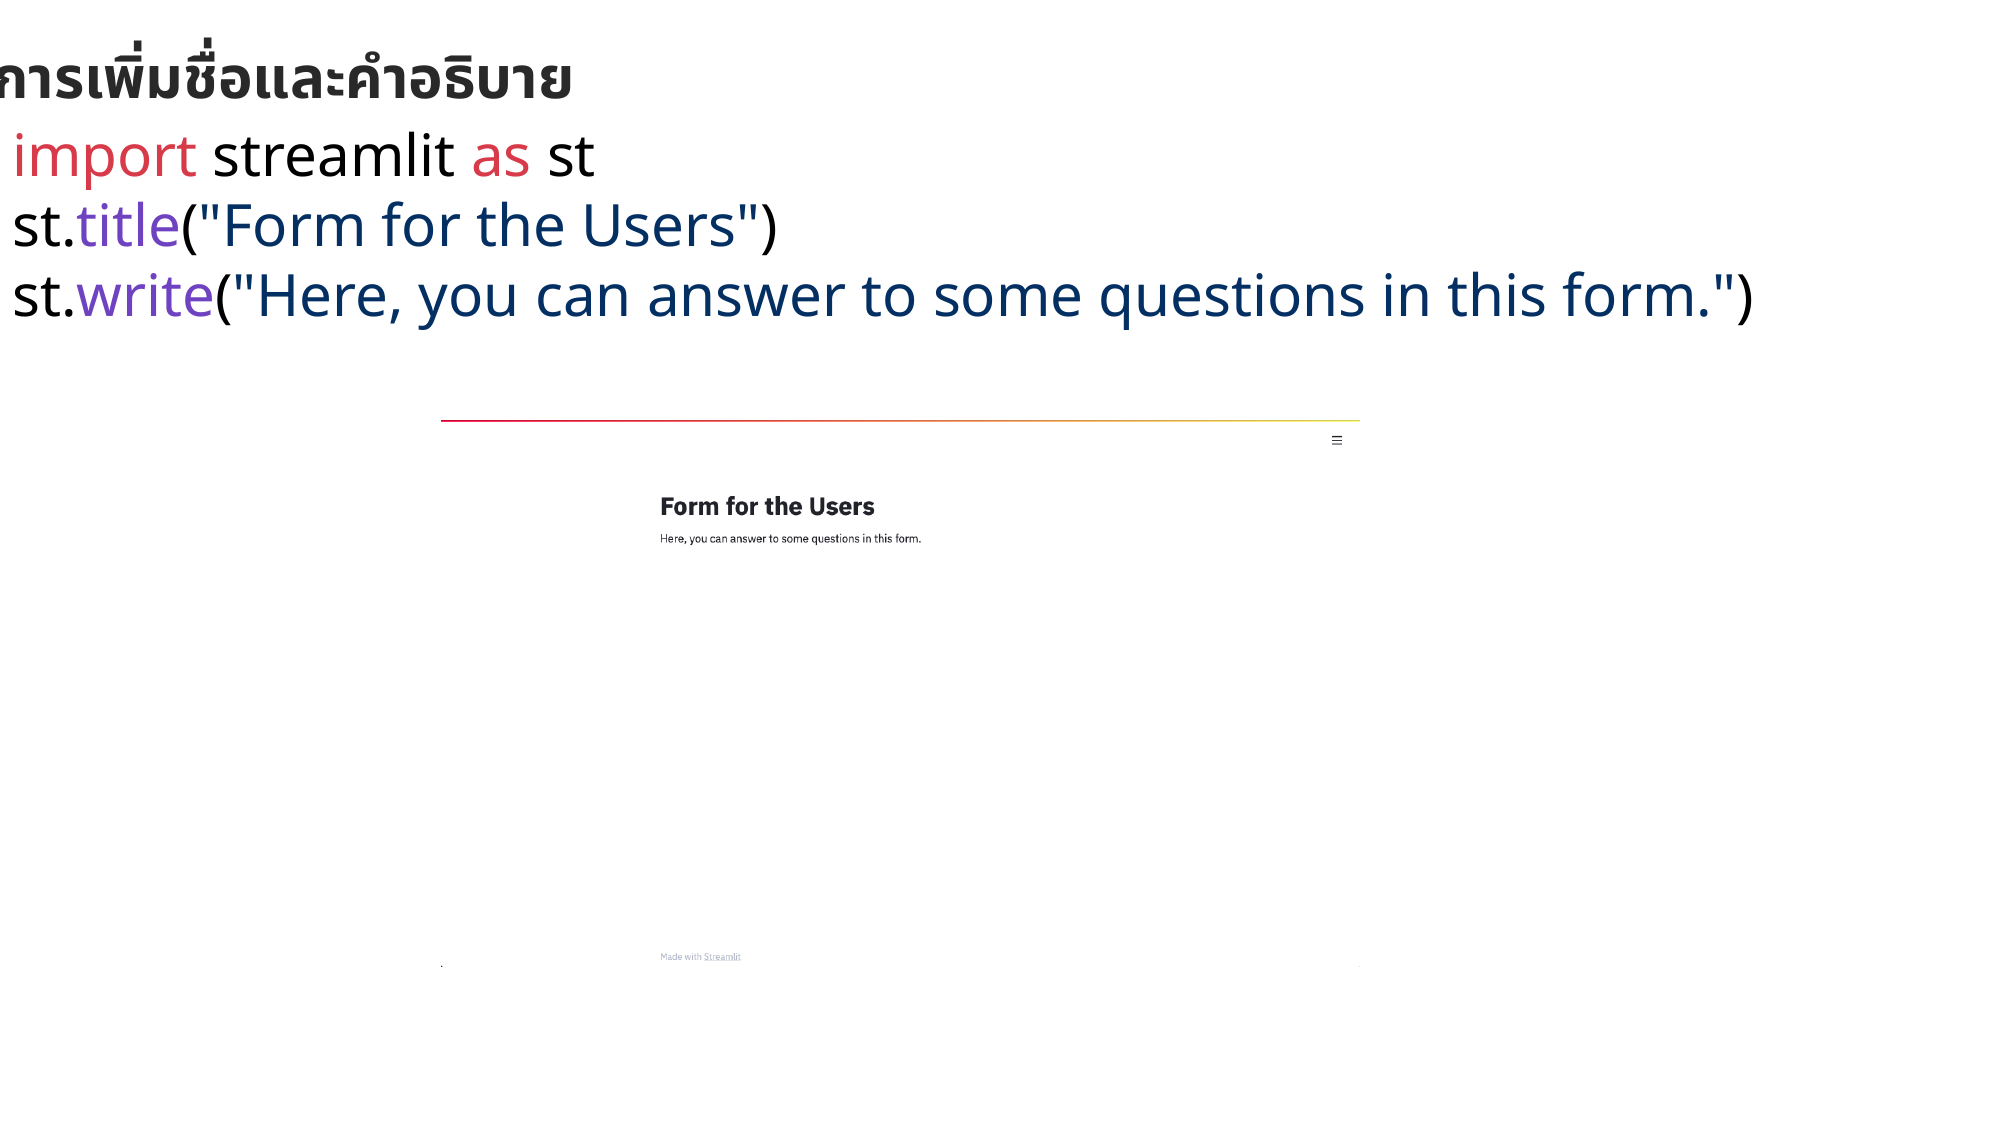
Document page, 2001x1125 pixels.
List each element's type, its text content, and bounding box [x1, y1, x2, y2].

picture [441, 420, 1360, 967]
text_box การเพิ่มชื่อและคำอธิบาย [0, 32, 590, 110]
text_box import streamlit as st st.title("Form for the Users") st.write("Here, you can answer to some questions in this form.") [0, 110, 1769, 475]
